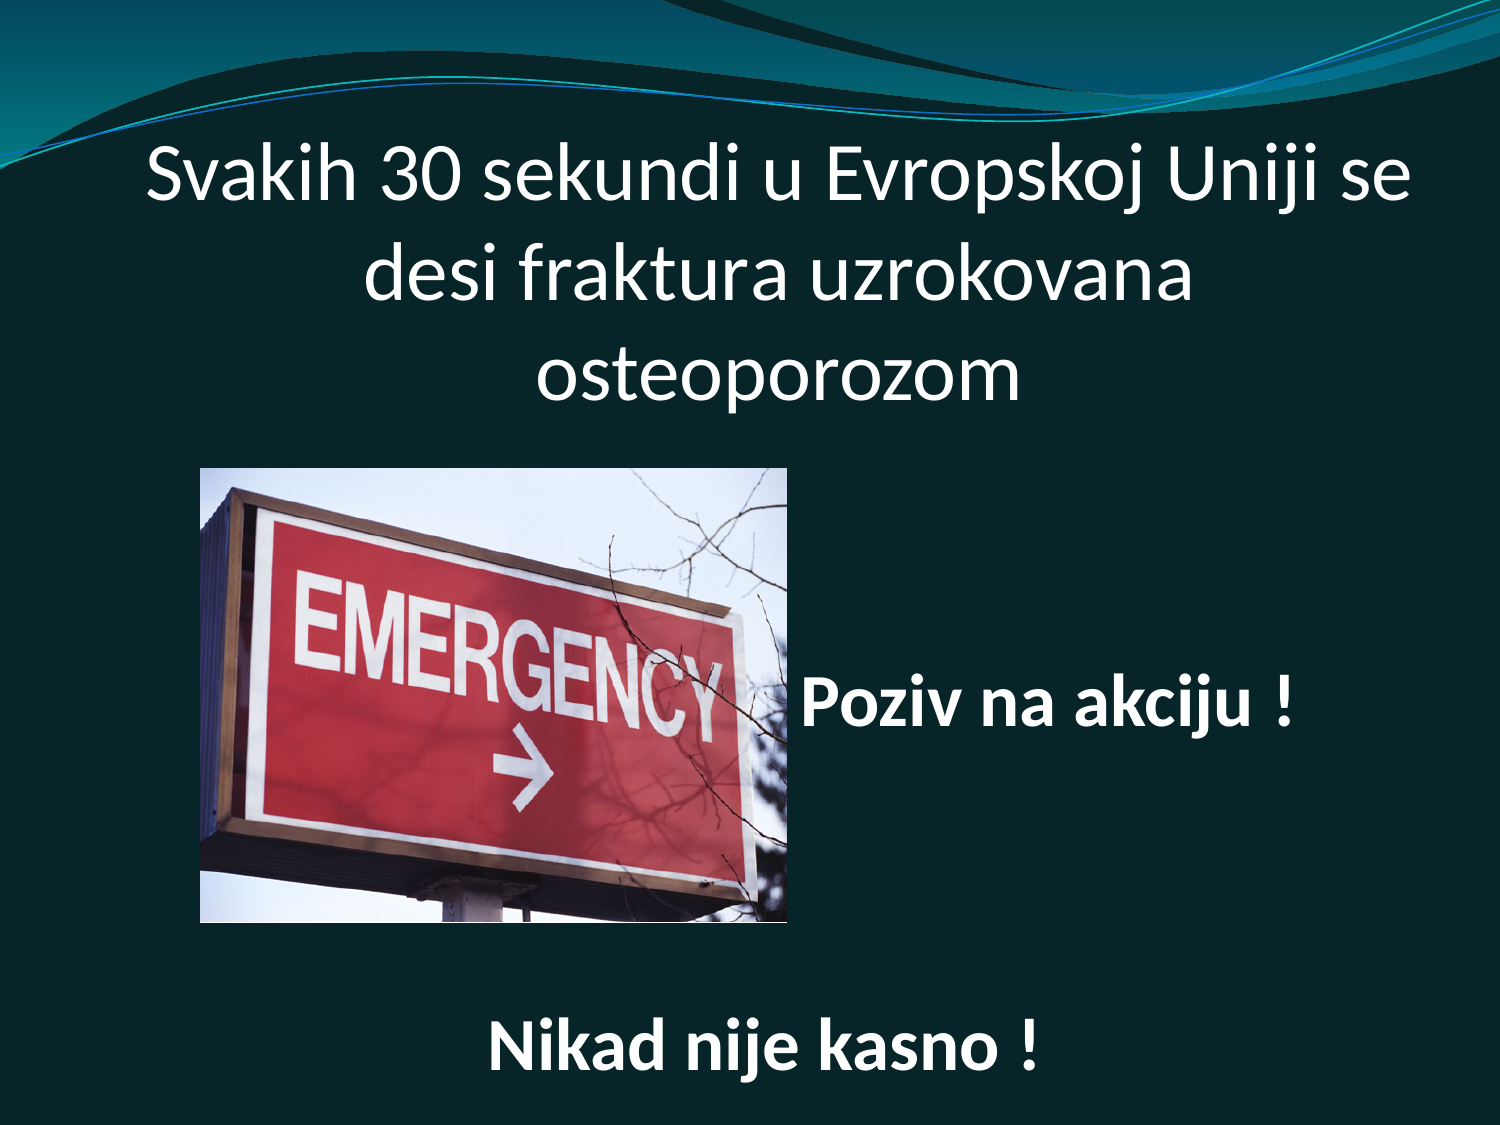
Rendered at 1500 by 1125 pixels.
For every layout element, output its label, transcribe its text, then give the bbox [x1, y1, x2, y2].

text_box Nikad nije kasno ! [123, 987, 1406, 1093]
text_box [199, 468, 1417, 922]
text_box Svakih 30 sekundi u Evropskoj Uniji se desi fraktura uzrokovana osteoporozom [123, 109, 1436, 425]
